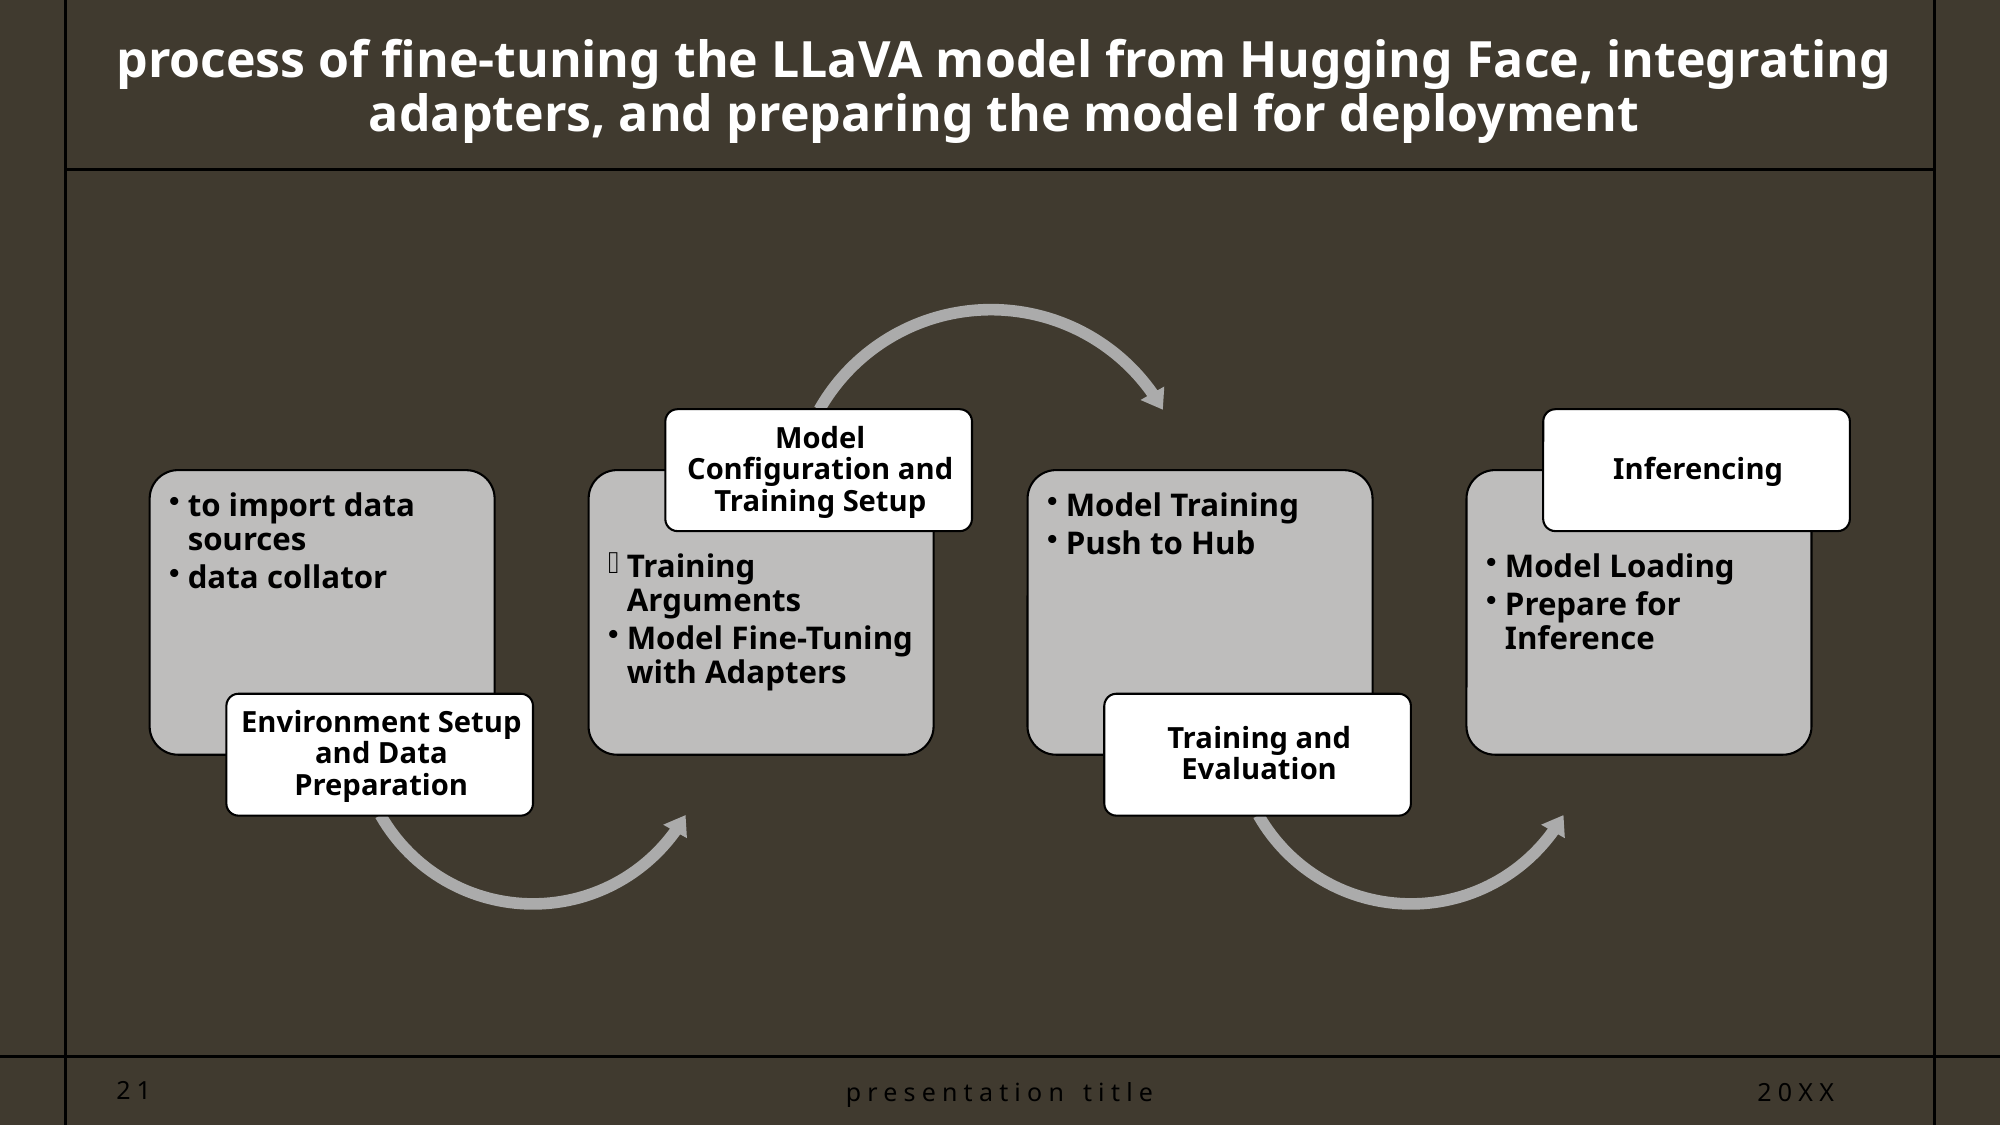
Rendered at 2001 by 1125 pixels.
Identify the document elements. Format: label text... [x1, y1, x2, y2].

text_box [148, 167, 1851, 1057]
slide_number 21 [101, 1069, 258, 1115]
title process of fine-tuning the LLaVA model from Hugging Face, integrating adapters, and preparing the model for deployment [70, 8, 1939, 168]
slide_number 20XX [1742, 1069, 1899, 1115]
footer presentation title [788, 1069, 1211, 1115]
